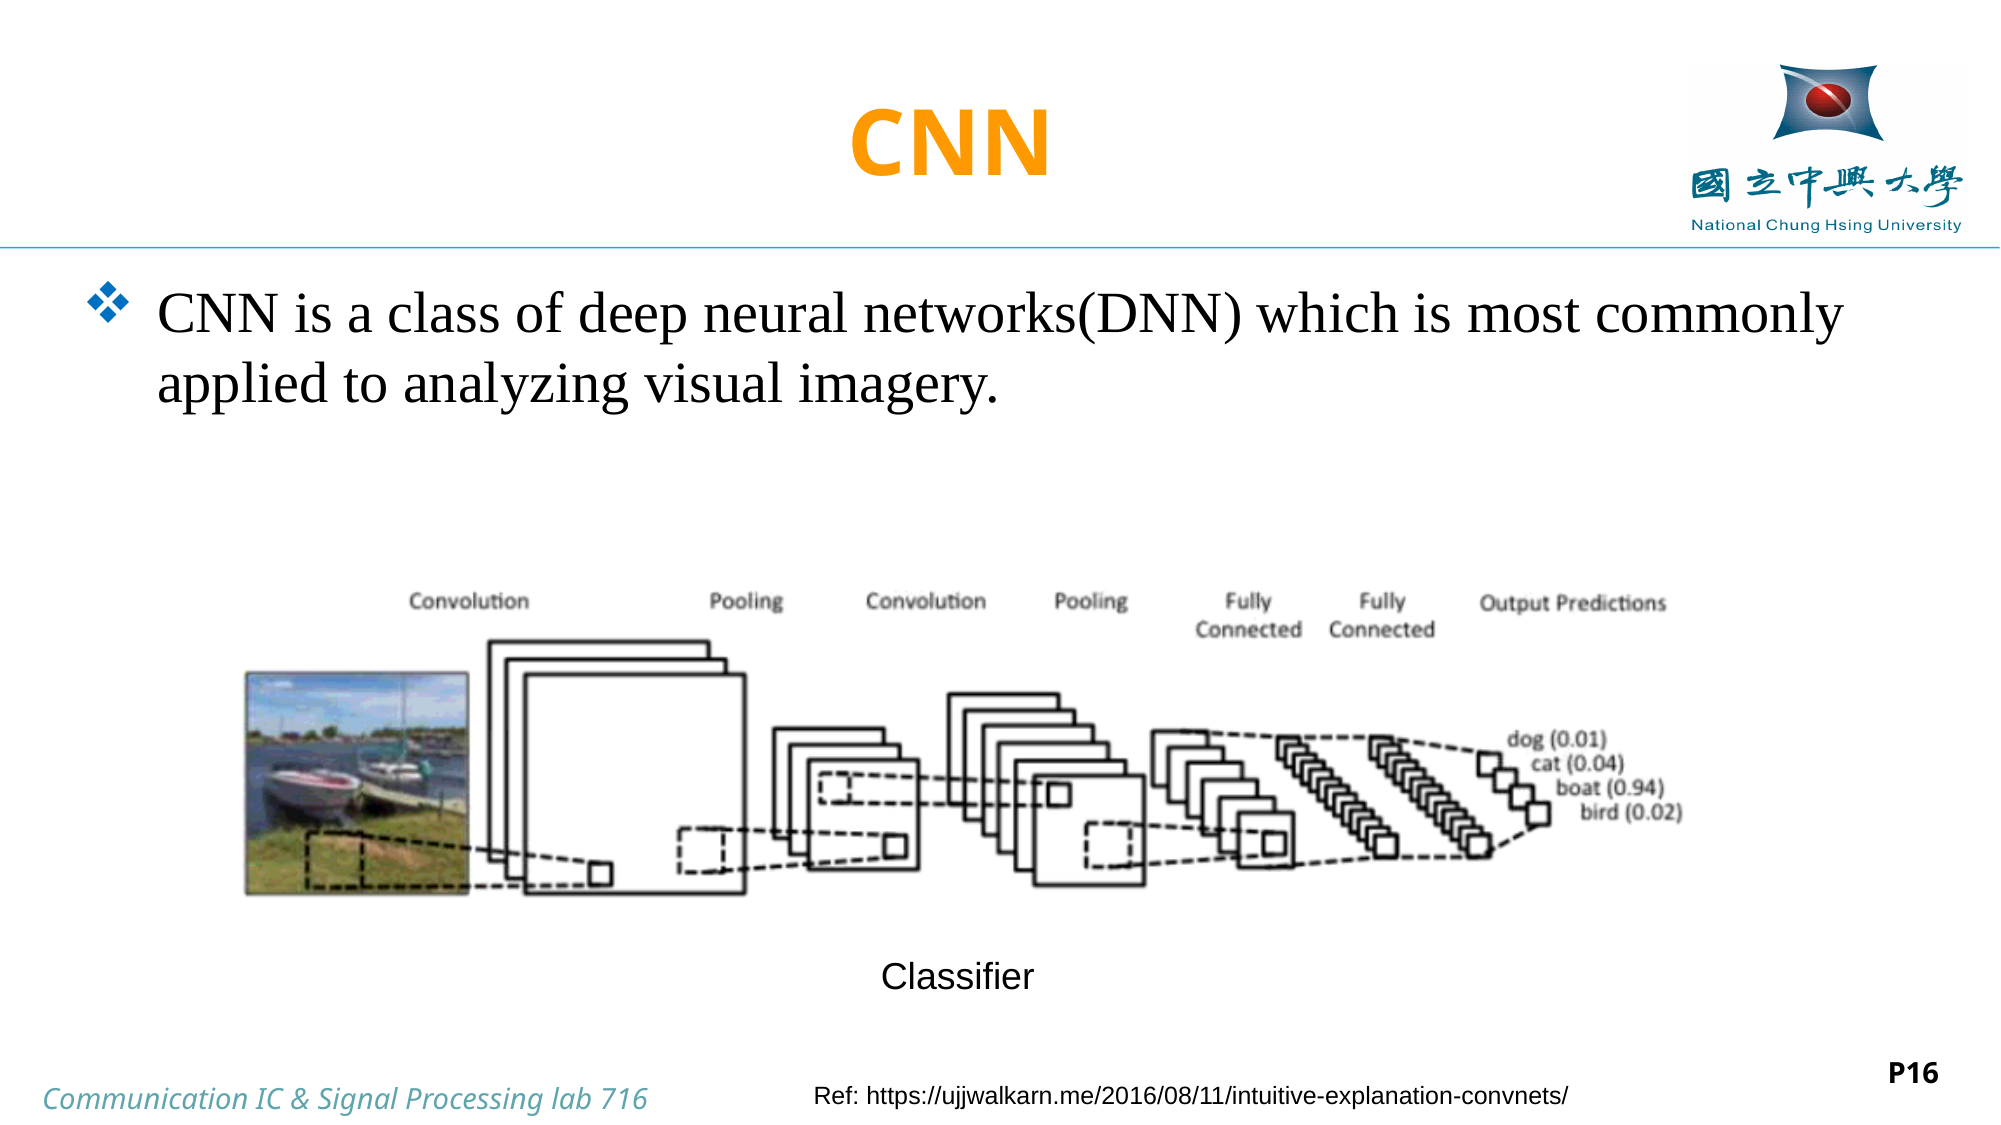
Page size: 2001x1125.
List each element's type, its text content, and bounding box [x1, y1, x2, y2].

text_box CNN is a class of deep neural networks(DNN) which is most commonly applied to analyzing visual imagery. [67, 267, 1973, 1005]
title CNN [99, 45, 1804, 233]
text_box Classifier [865, 944, 1050, 1004]
picture [1804, 64, 1963, 233]
text_box Ref: https://ujjwalkarn.me/2016/08/11/intuitive-explanation-convnets/ [798, 1072, 1586, 1118]
picture [207, 565, 1709, 912]
